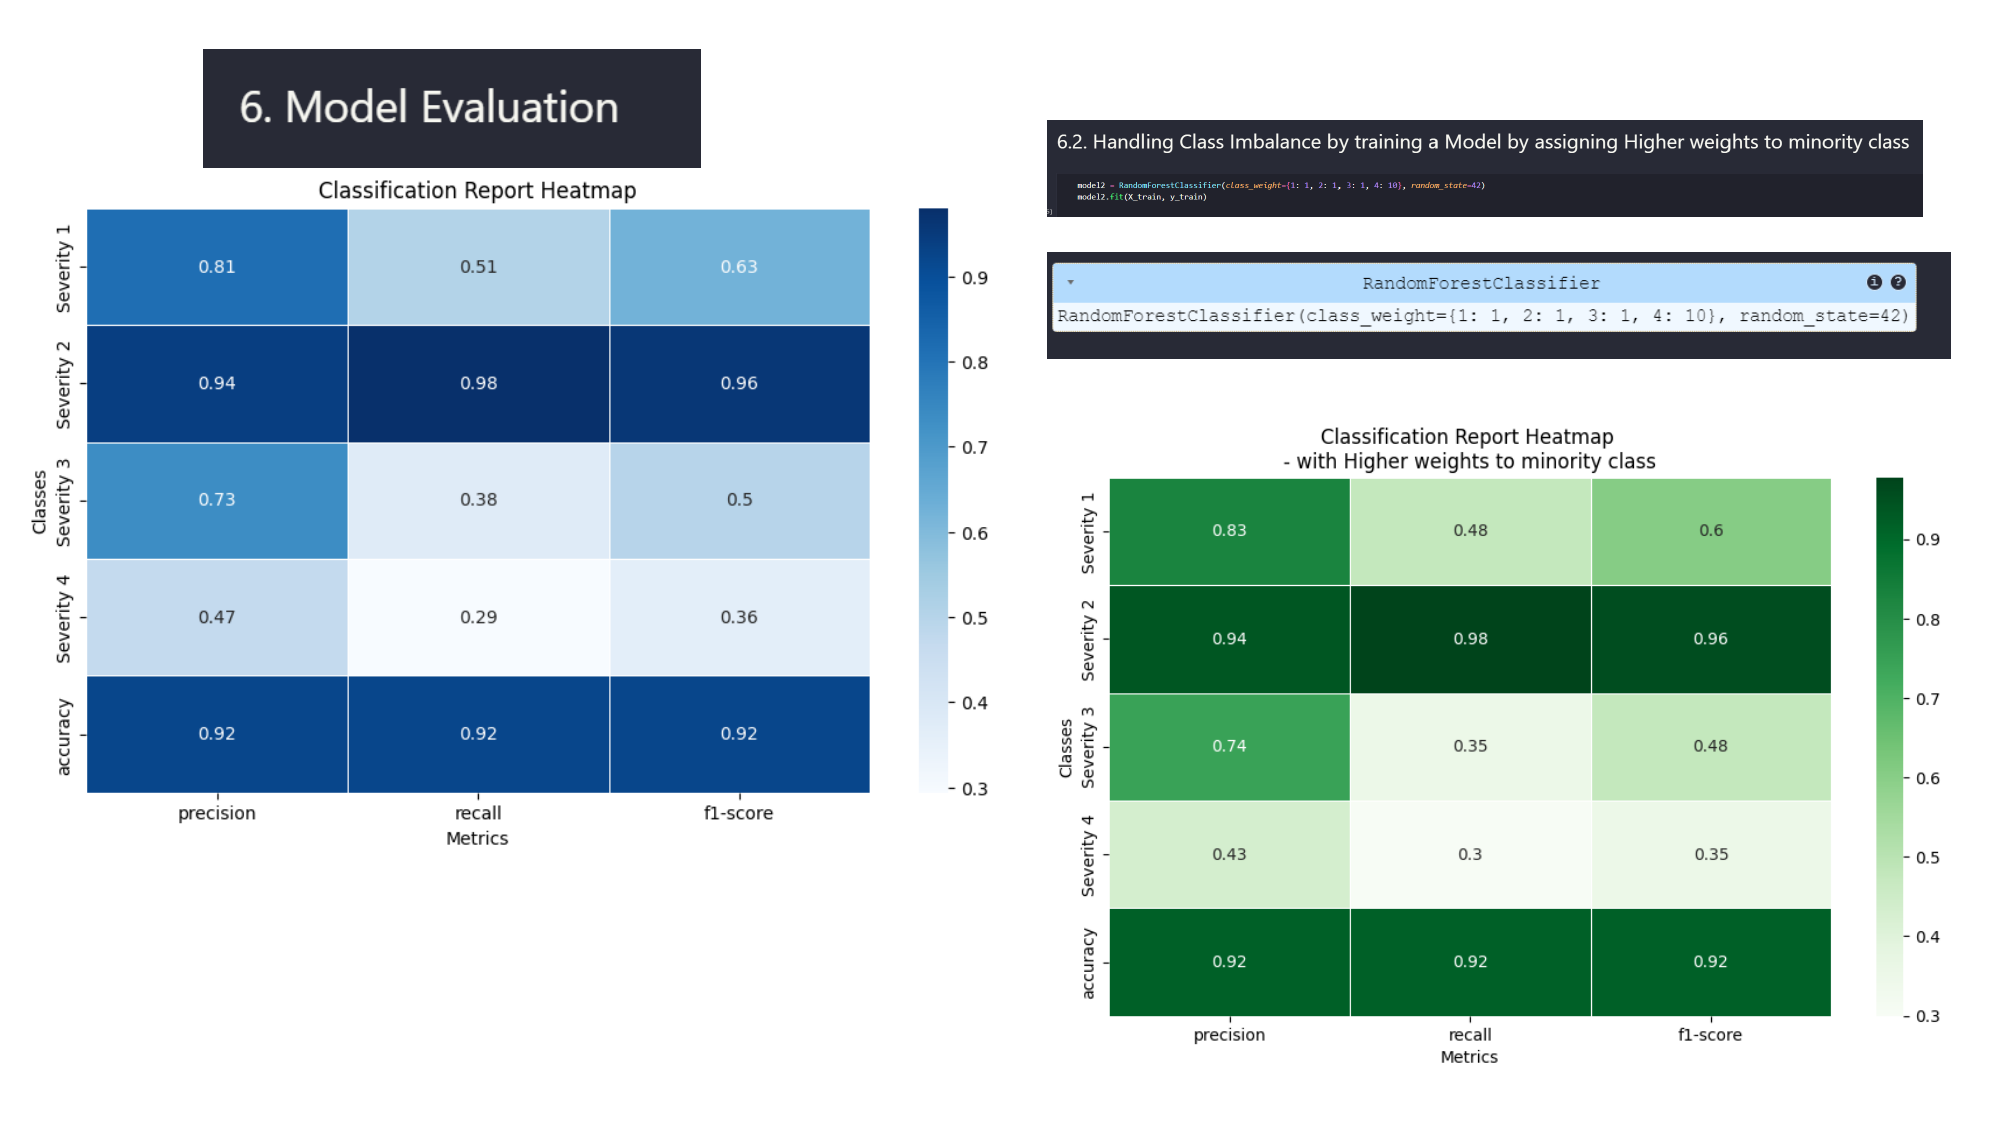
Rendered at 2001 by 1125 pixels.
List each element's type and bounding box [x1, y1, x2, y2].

picture [1046, 120, 1924, 218]
picture [1046, 251, 1951, 360]
picture [19, 48, 1001, 861]
picture [1046, 415, 1951, 1078]
